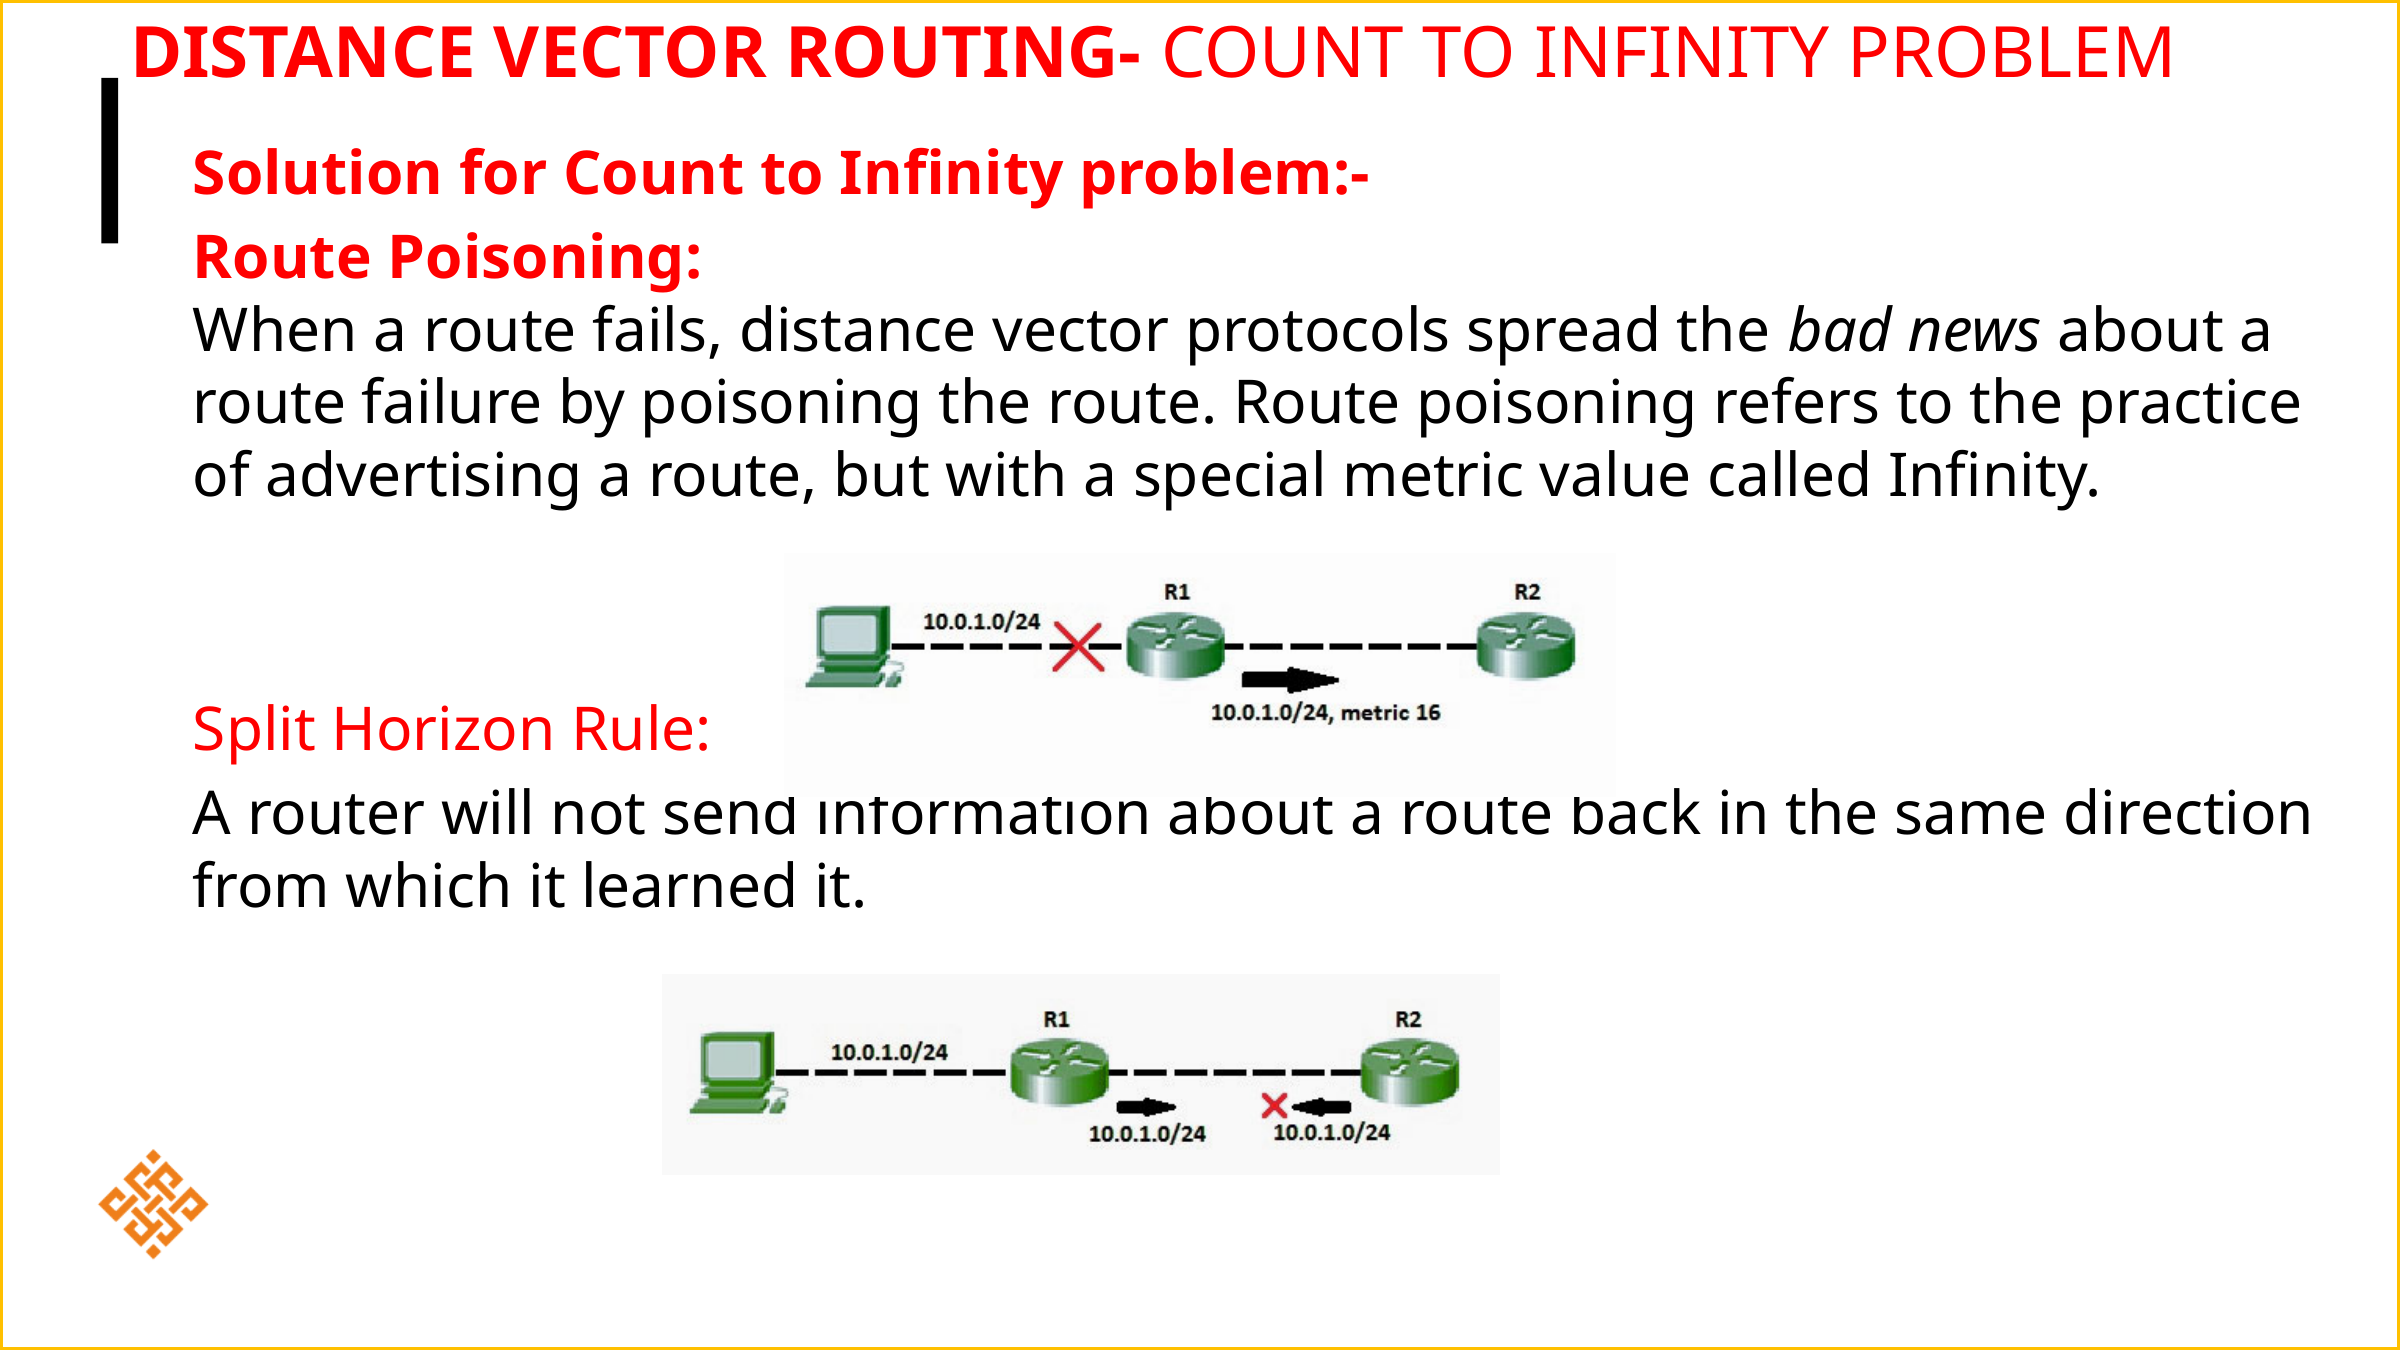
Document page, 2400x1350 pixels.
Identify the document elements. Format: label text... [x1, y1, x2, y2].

picture [784, 552, 1616, 798]
picture [75, 1058, 235, 1350]
list Solution for Count to Infinity problem:- Route Poisoning: When a route fails, distance vector protocols spread the bad news about a route failure by poisoning the route. Route poisoning refers to the practice of advertising a route, but with a special metric value called Infinity. Split Horizon Rule: A router will not send information about a route back in the same direction from which it learned it. [174, 125, 2350, 1288]
title DISTANCE Vector Routing- Count to Infinity Problem [112, 0, 2288, 85]
picture [662, 974, 1501, 1176]
